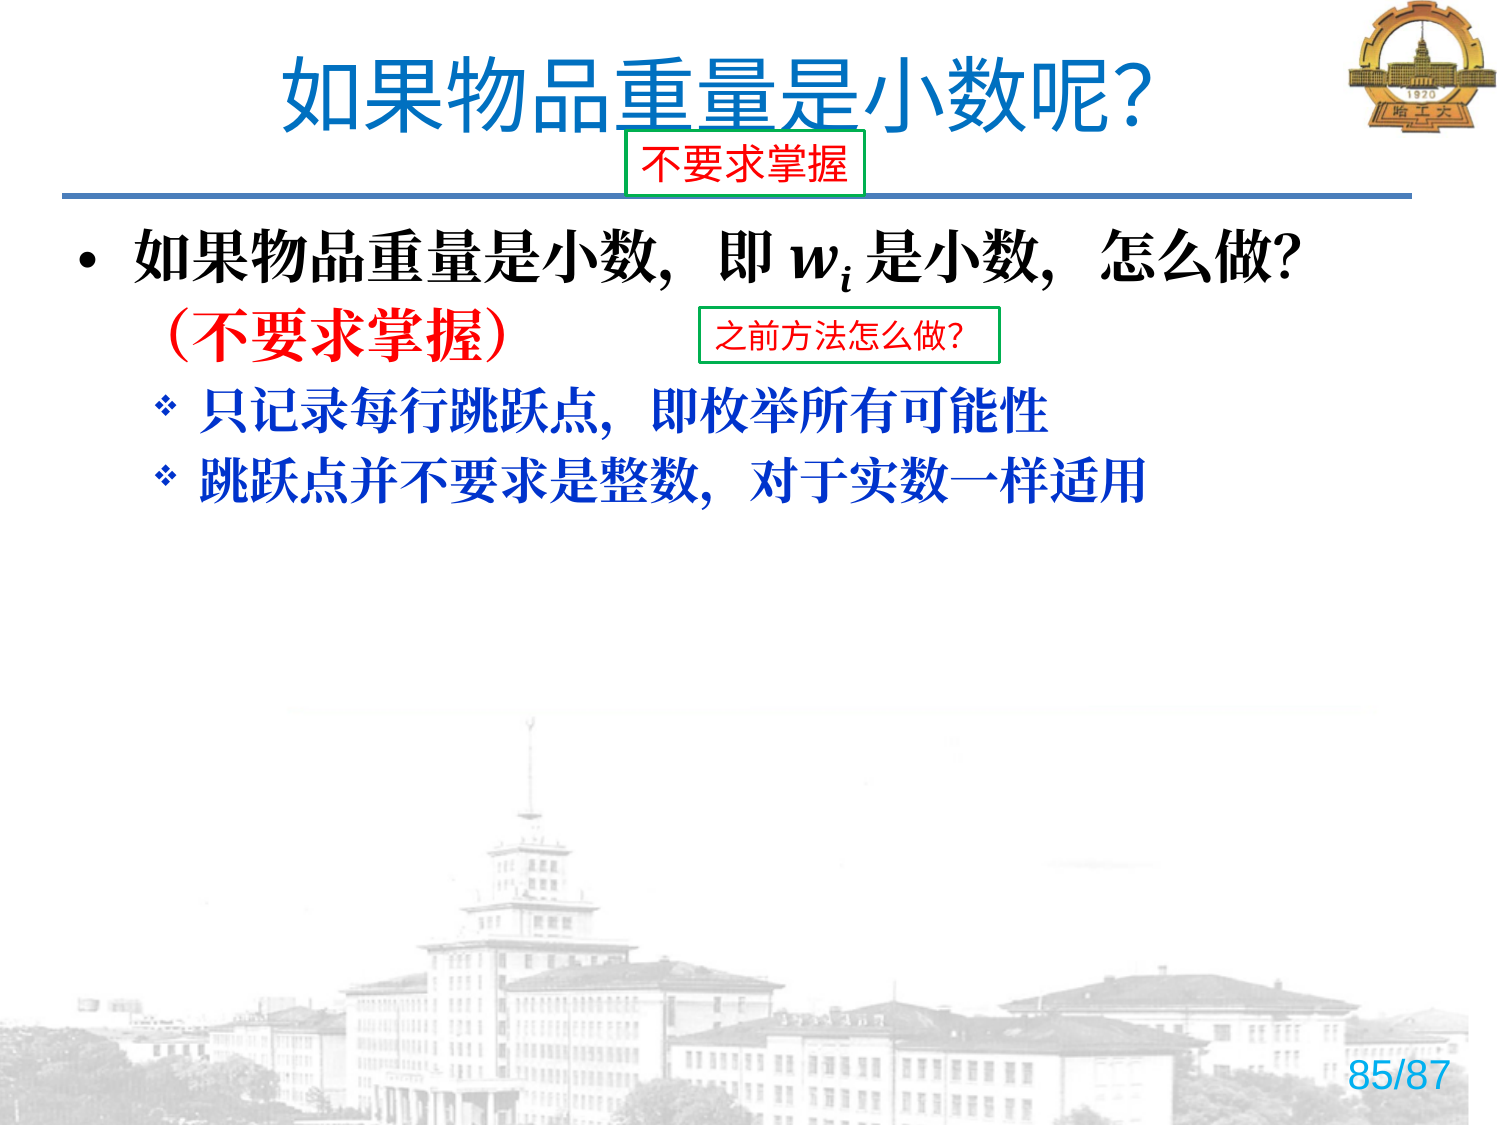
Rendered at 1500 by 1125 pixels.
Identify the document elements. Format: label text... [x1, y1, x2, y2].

picture [0, 529, 1500, 1125]
text_box 之前方法怎么做？ [699, 307, 1000, 363]
text_box 不要求掌握 [626, 130, 865, 196]
title 如果物品重量是小数呢？ [62, 7, 1413, 178]
picture [1340, 0, 1500, 138]
list 如果物品重量是小数，即wi是小数，怎么做？ （不要求掌握） 只记录每行跳跃点，即枚举所有可能性 跳跃点并不要求是整数，对于实数一样适用 [62, 212, 1413, 1011]
